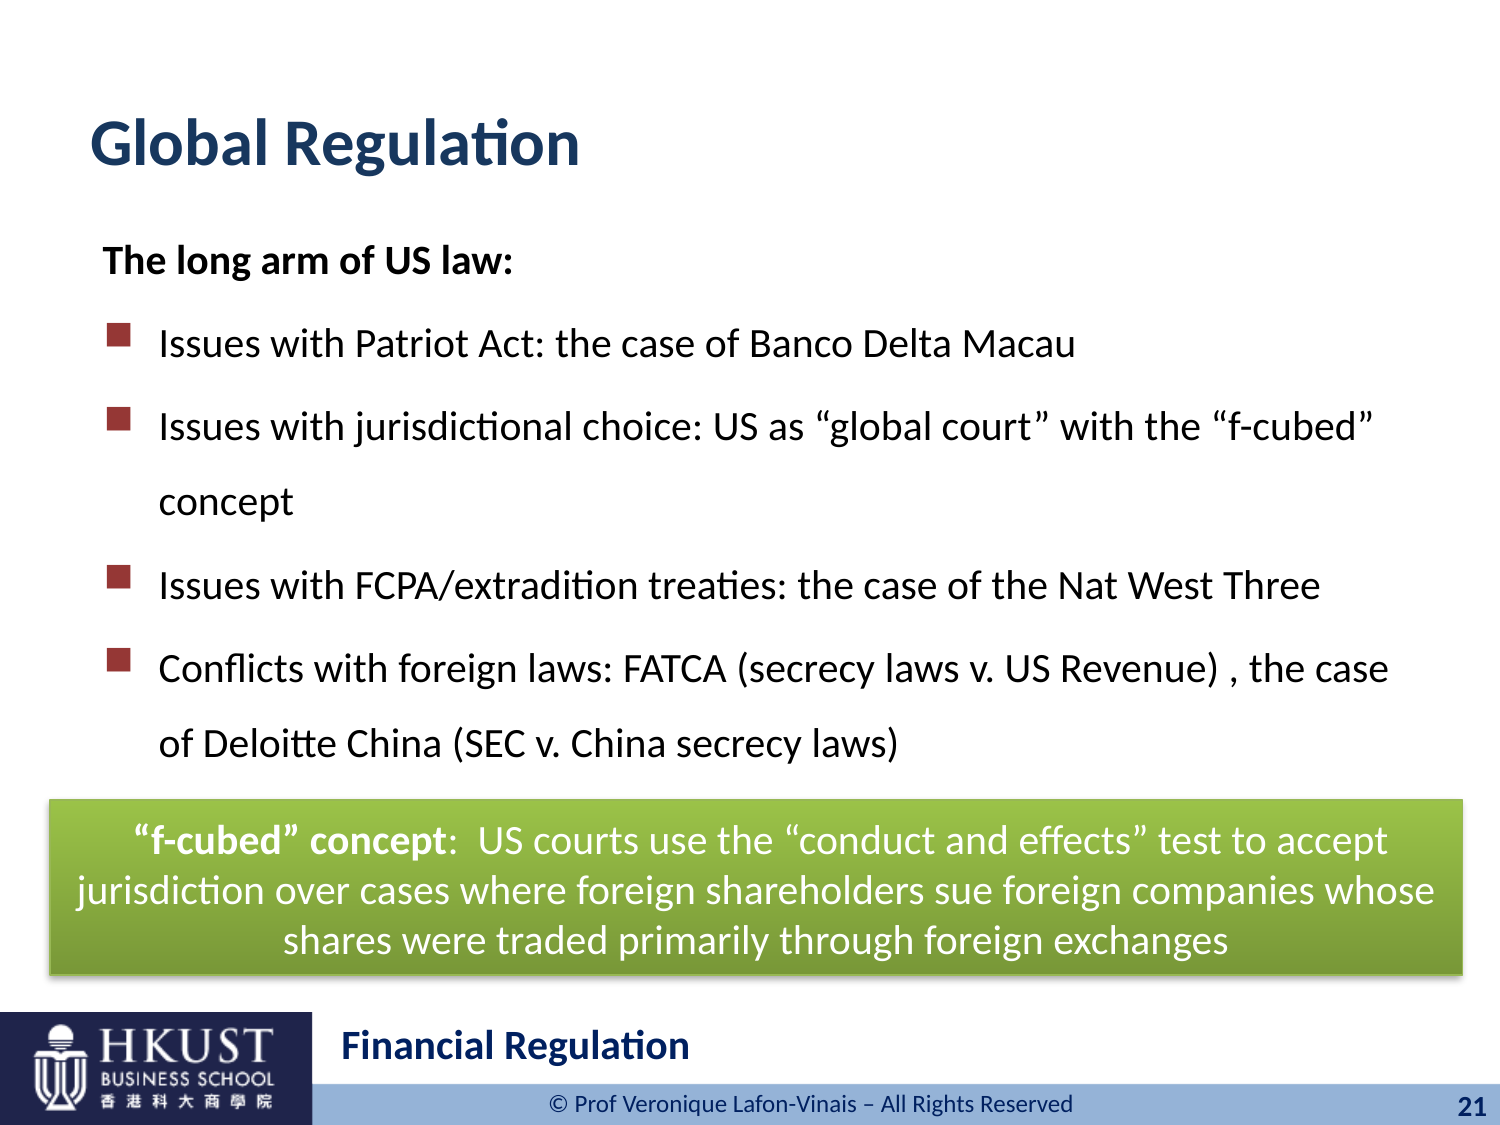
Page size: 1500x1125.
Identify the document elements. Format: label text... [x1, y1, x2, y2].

slide_number 21 [1351, 1080, 1500, 1125]
title Global Regulation [74, 44, 1426, 233]
text_box “f-cubed” concept: US courts use the “conduct and effects” test to accept jurisdiction over cases where foreign shareholders sue foreign companies whose shares were traded primarily through foreign exchanges [49, 799, 1463, 976]
picture [0, 1012, 1500, 1125]
footer Financial Regulation [326, 1007, 1500, 1078]
list The long arm of US law: Issues with Patriot Act: the case of Banco Delta Macau Issues with jurisdictional choice: US as “global court” with the “f-cubed” concept Issues with FCPA/extradition treaties: the case of the Nat West Three Conflicts with foreign laws: FATCA (secrecy laws v. US Revenue) , the case of Deloitte China (SEC v. China secrecy laws) [87, 199, 1438, 798]
